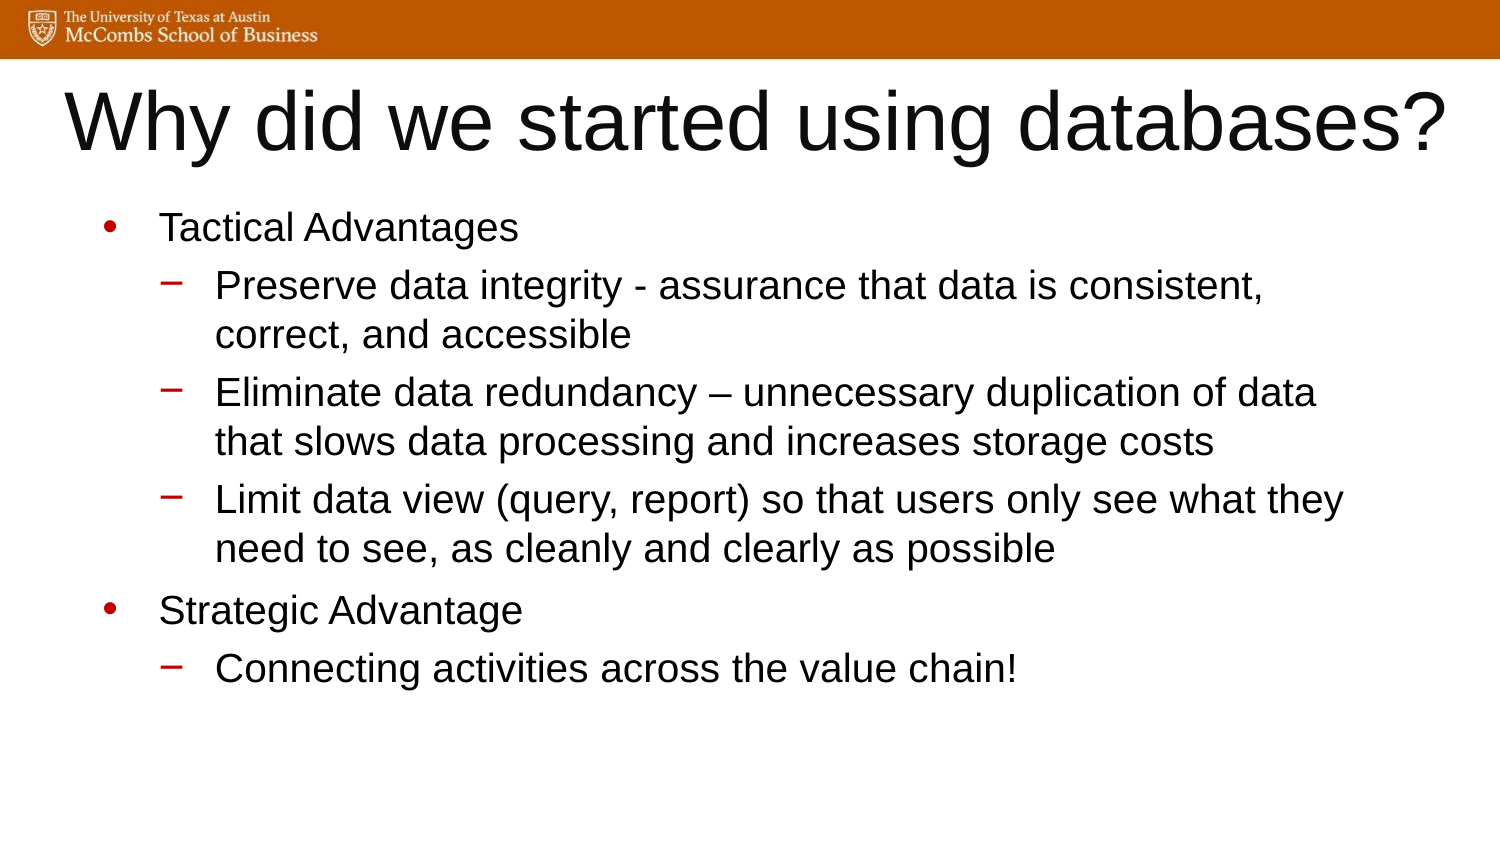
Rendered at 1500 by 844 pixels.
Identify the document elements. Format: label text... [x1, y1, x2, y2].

text_box Why did we started using databases? [3, 59, 1500, 175]
picture [0, 0, 1500, 844]
text_box Tactical Advantages Preserve data integrity - assurance that data is consistent, correct, and accessible Eliminate data redundancy – unnecessary duplication of data that slows data processing and increases storage costs Limit data view (query, report) so that users only see what they need to see, as cleanly and clearly as possible Strategic Advantage Connecting activities across the value chain! [87, 193, 1375, 699]
